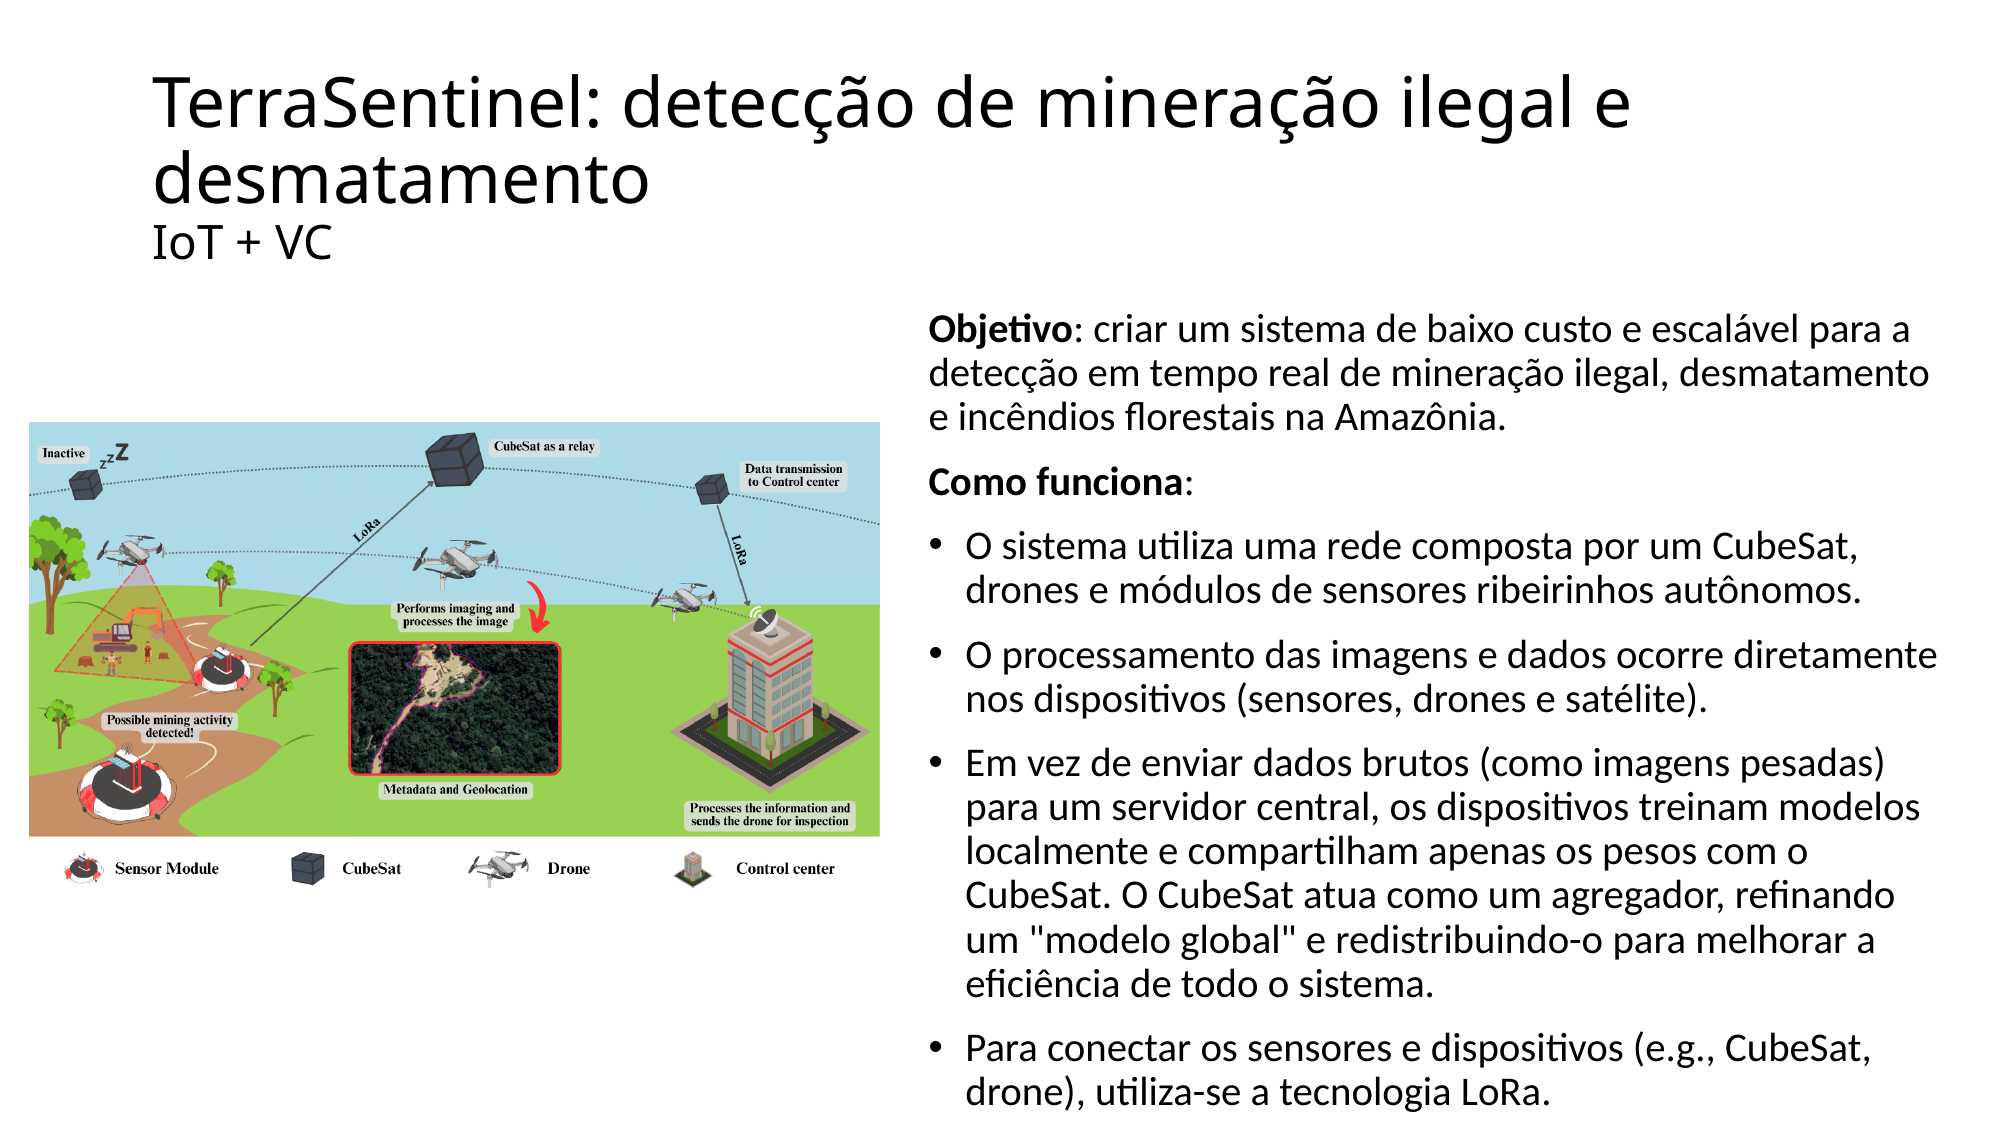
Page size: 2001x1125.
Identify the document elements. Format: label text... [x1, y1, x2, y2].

list Objetivo: criar um sistema de baixo custo e escalável para a detecção em tempo real de mineração ilegal, desmatamento e incêndios florestais na Amazônia. Como funciona: O sistema utiliza uma rede composta por um CubeSat, drones e módulos de sensores ribeirinhos autônomos. O processamento das imagens e dados ocorre diretamente nos dispositivos (sensores, drones e satélite). Em vez de enviar dados brutos (como imagens pesadas) para um servidor central, os dispositivos treinam modelos localmente e compartilham apenas os pesos com o CubeSat. O CubeSat atua como um agregador, refinando um "modelo global" e redistribuindo-o para melhorar a eficiência de todo o sistema. Para conectar os sensores e dispositivos (e.g., CubeSat, drone), utiliza-se a tecnologia LoRa. [913, 299, 1971, 1125]
title TerraSentinel: detecção de mineração ilegal e desmatamento IoT + VC [137, 59, 1863, 278]
picture [29, 422, 880, 901]
